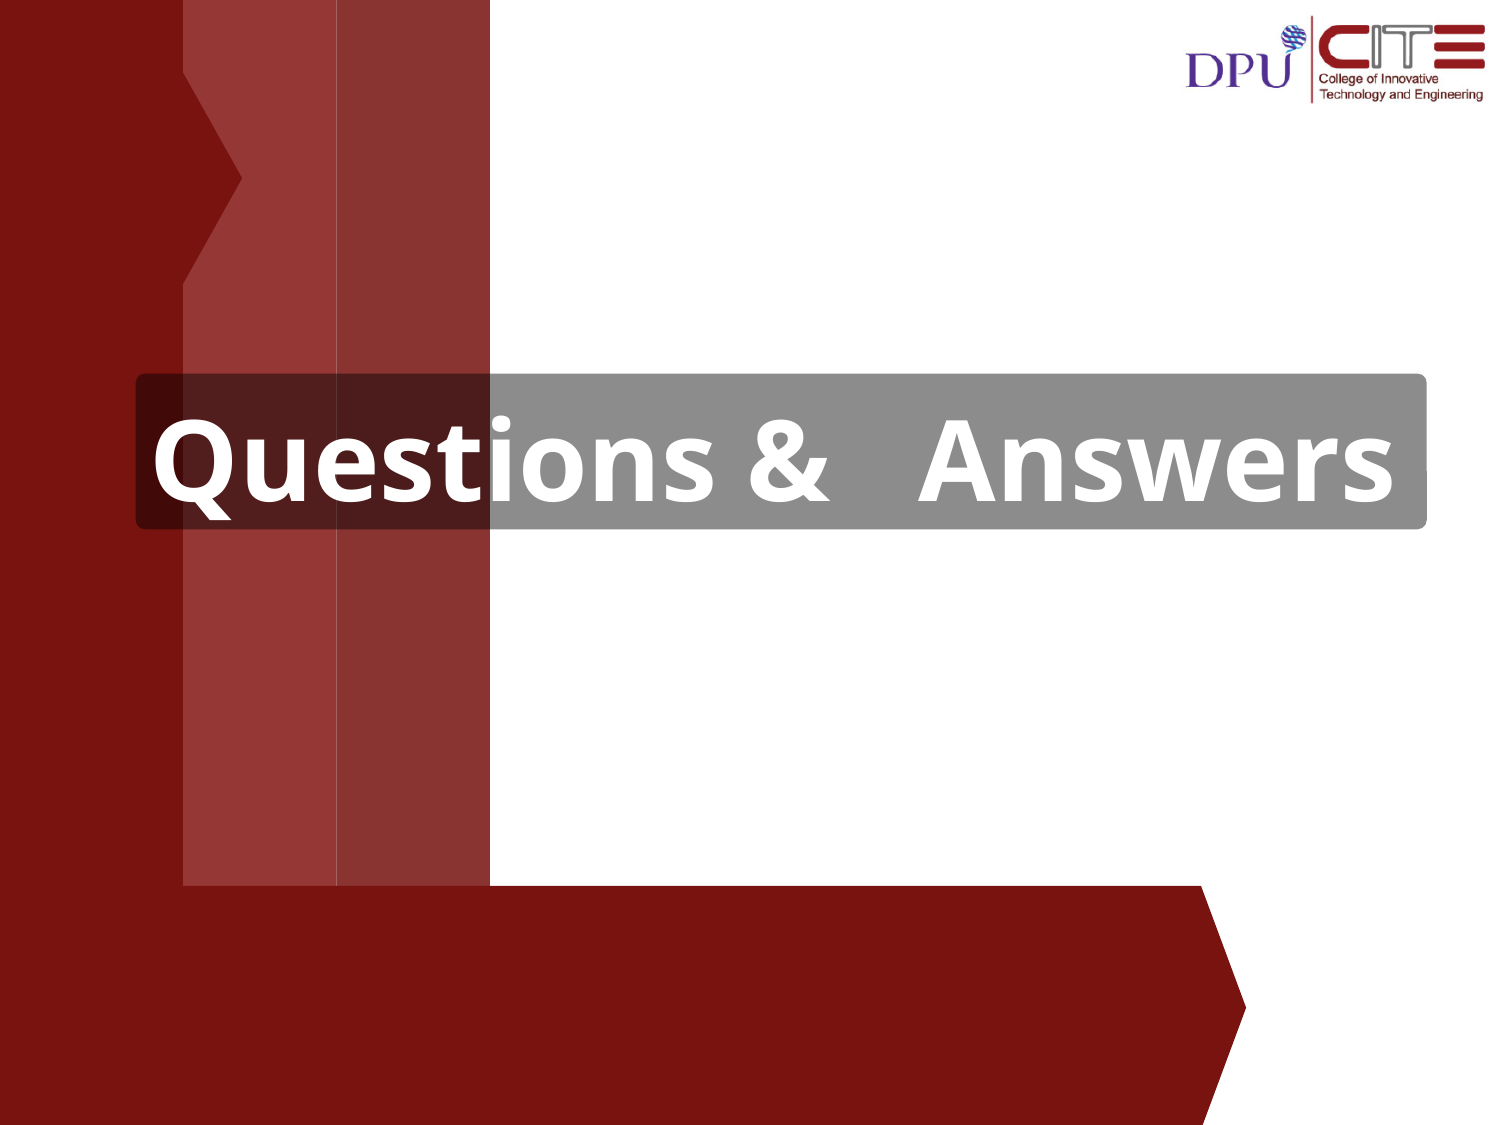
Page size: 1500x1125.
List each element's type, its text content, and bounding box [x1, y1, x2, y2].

title Questions & Answers [112, 361, 1436, 551]
picture [1177, 13, 1489, 105]
